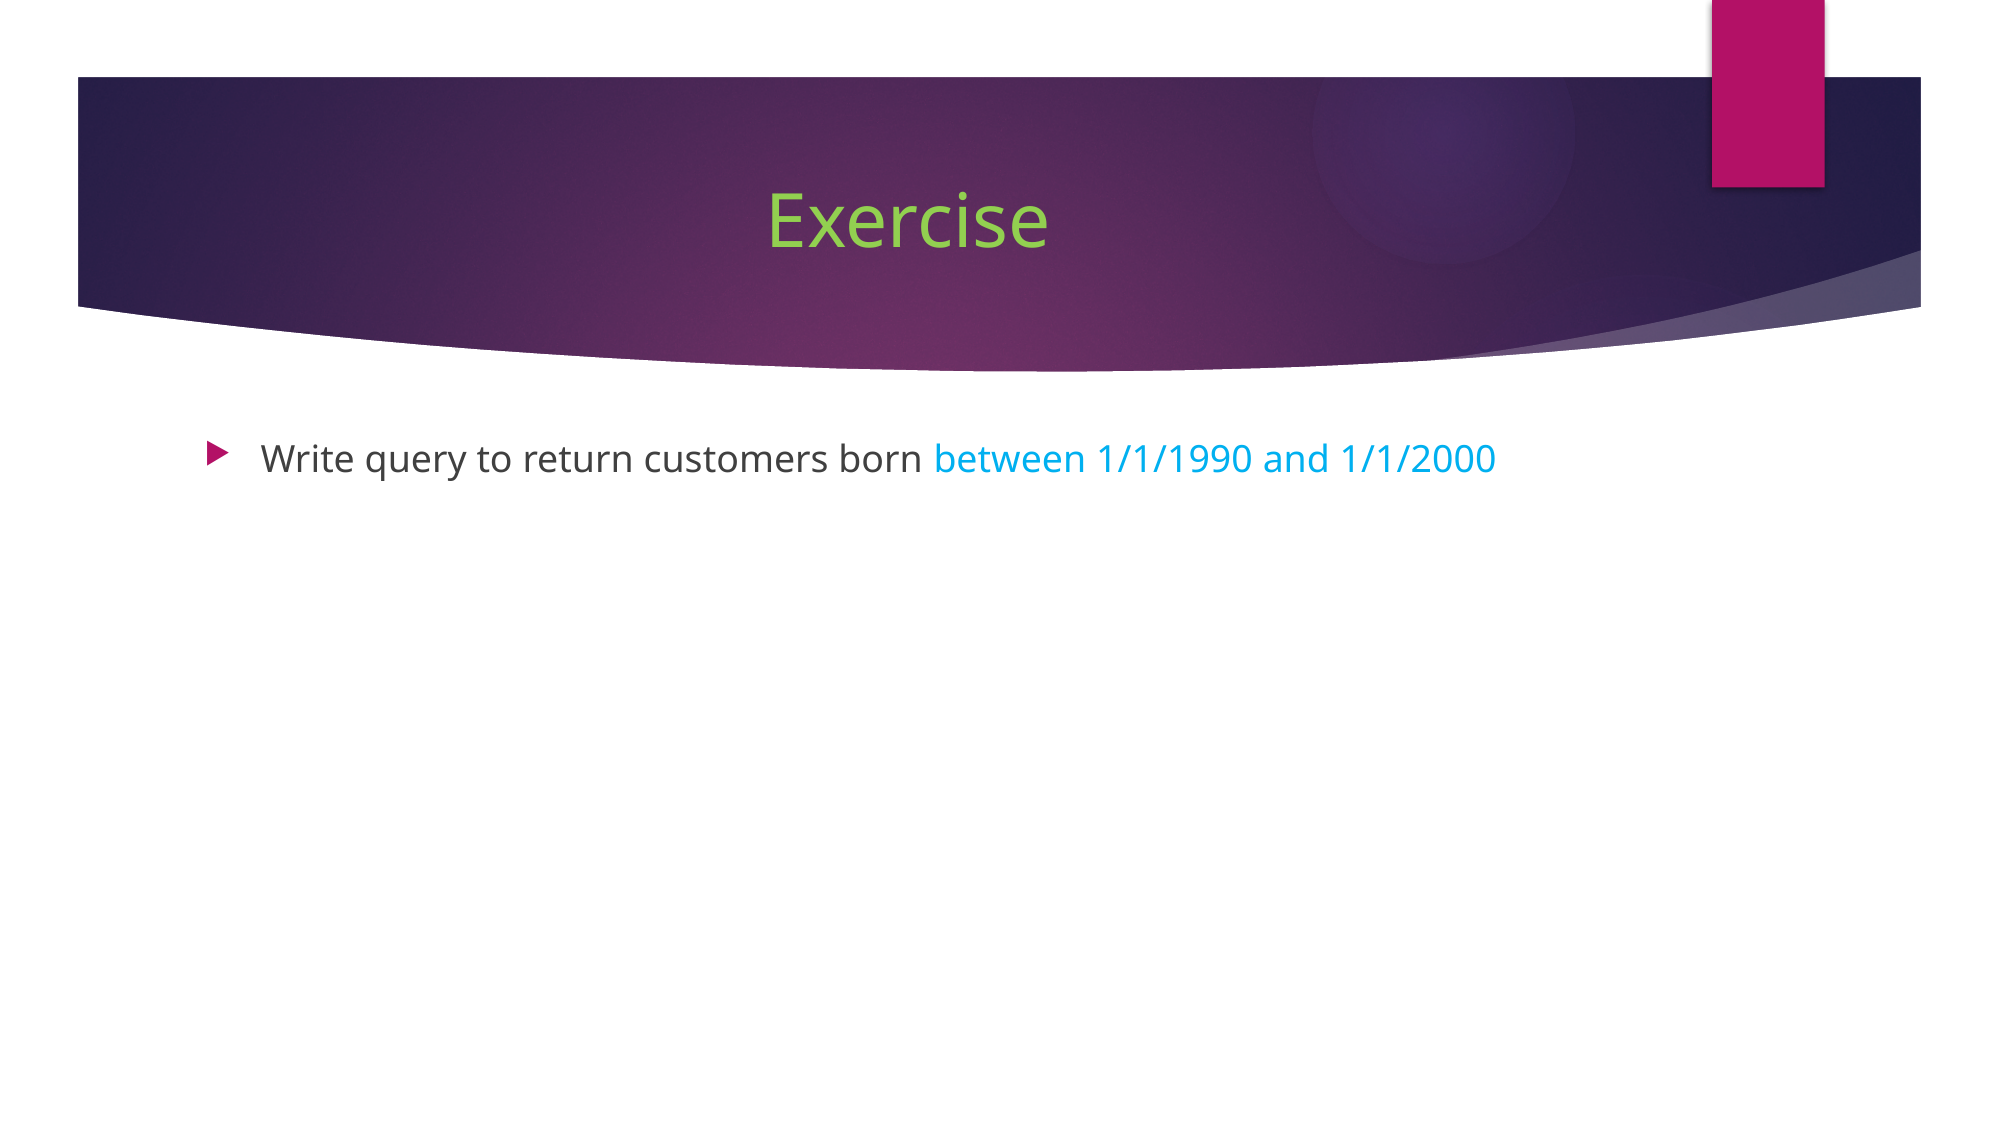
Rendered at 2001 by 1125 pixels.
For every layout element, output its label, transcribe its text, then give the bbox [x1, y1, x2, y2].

list Write query to return customers born between 1/1/1990 and 1/1/2000 [189, 427, 1638, 988]
title Exercise [189, 159, 1627, 276]
